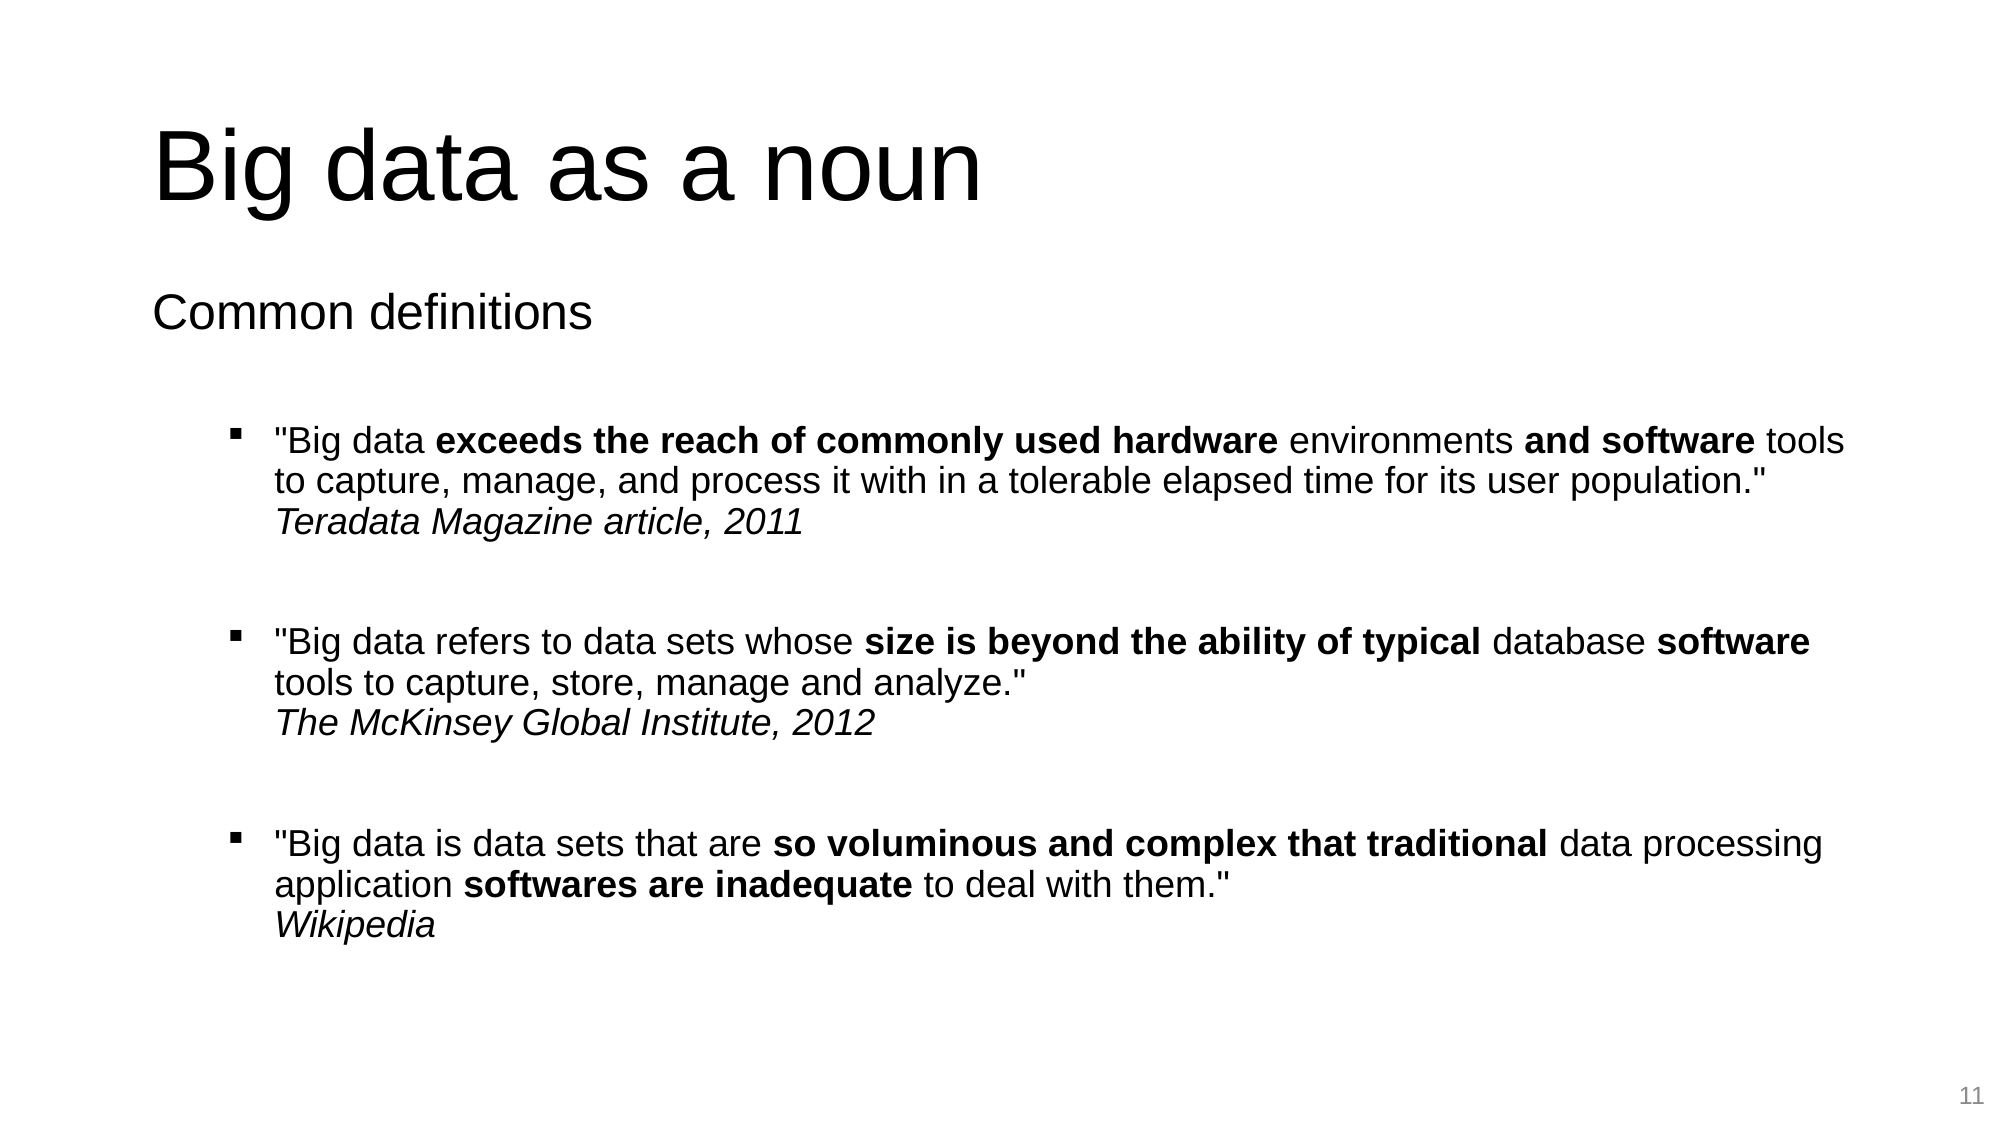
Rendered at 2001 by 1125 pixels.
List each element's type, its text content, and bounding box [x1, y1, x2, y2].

slide_number 11 [1550, 1065, 2000, 1125]
title Big data as a noun [137, 59, 1863, 278]
list Common definitions "Big data exceeds the reach of commonly used hardware environments and software tools to capture, manage, and process it with in a tolerable elapsed time for its user population." Teradata Magazine article, 2011 "Big data refers to data sets whose size is beyond the ability of typical database software tools to capture, store, manage and analyze." The McKinsey Global Institute, 2012 "Big data is data sets that are so voluminous and complex that traditional data processing application softwares are inadequate to deal with them." Wikipedia [137, 278, 1863, 993]
